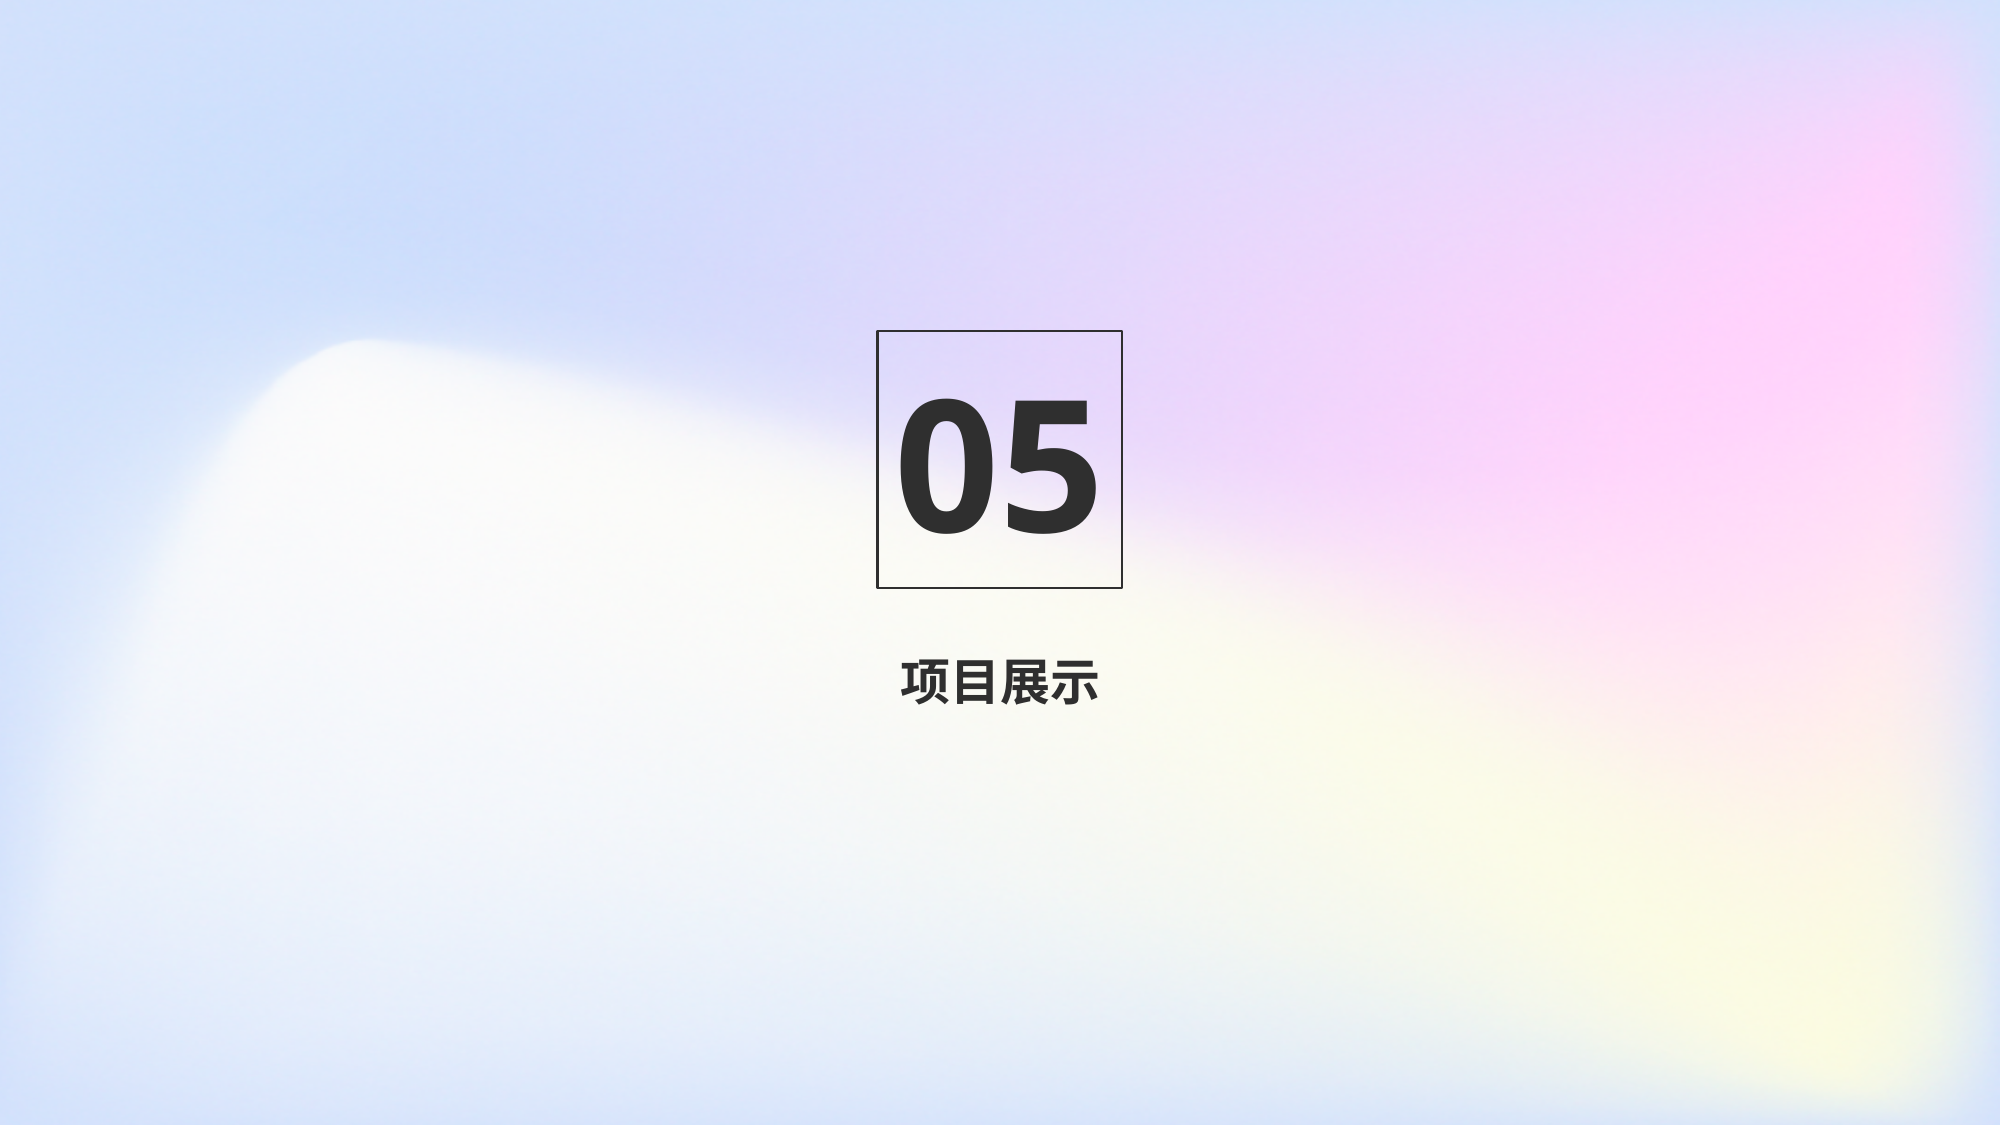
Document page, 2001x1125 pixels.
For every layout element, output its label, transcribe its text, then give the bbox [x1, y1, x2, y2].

title 项目展示 [529, 515, 1471, 719]
text_box 05 [877, 330, 1123, 589]
